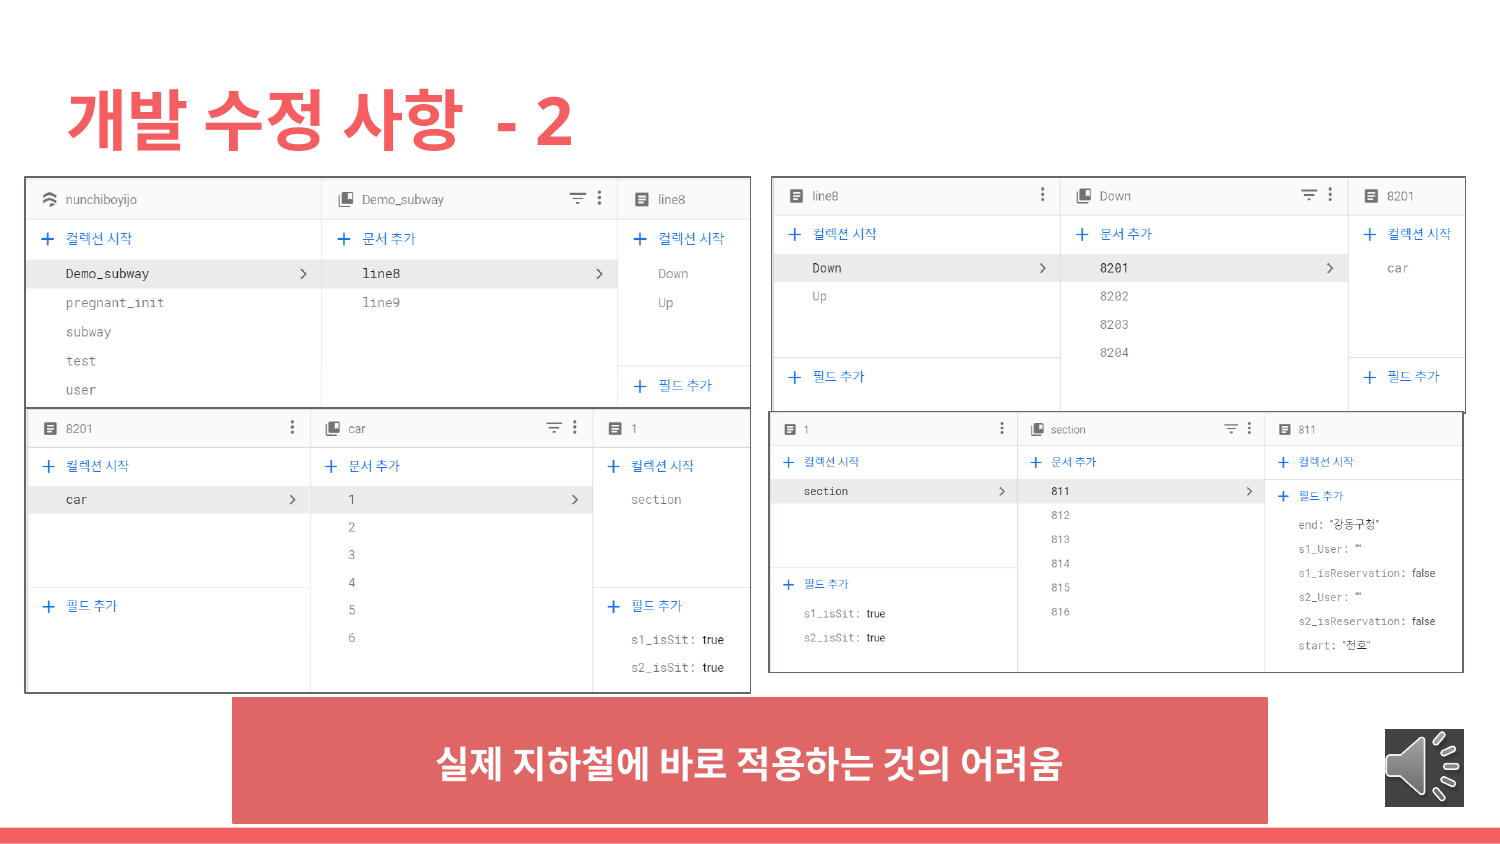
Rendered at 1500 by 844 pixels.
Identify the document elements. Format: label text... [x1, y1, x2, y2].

picture [1384, 728, 1465, 809]
title 개발 수정 사항 - 2 [51, 64, 1449, 167]
picture [25, 177, 751, 693]
text_box 실제 지하철에 바로 적용하는 것의 어려움 [232, 697, 1267, 823]
picture [769, 177, 1465, 673]
